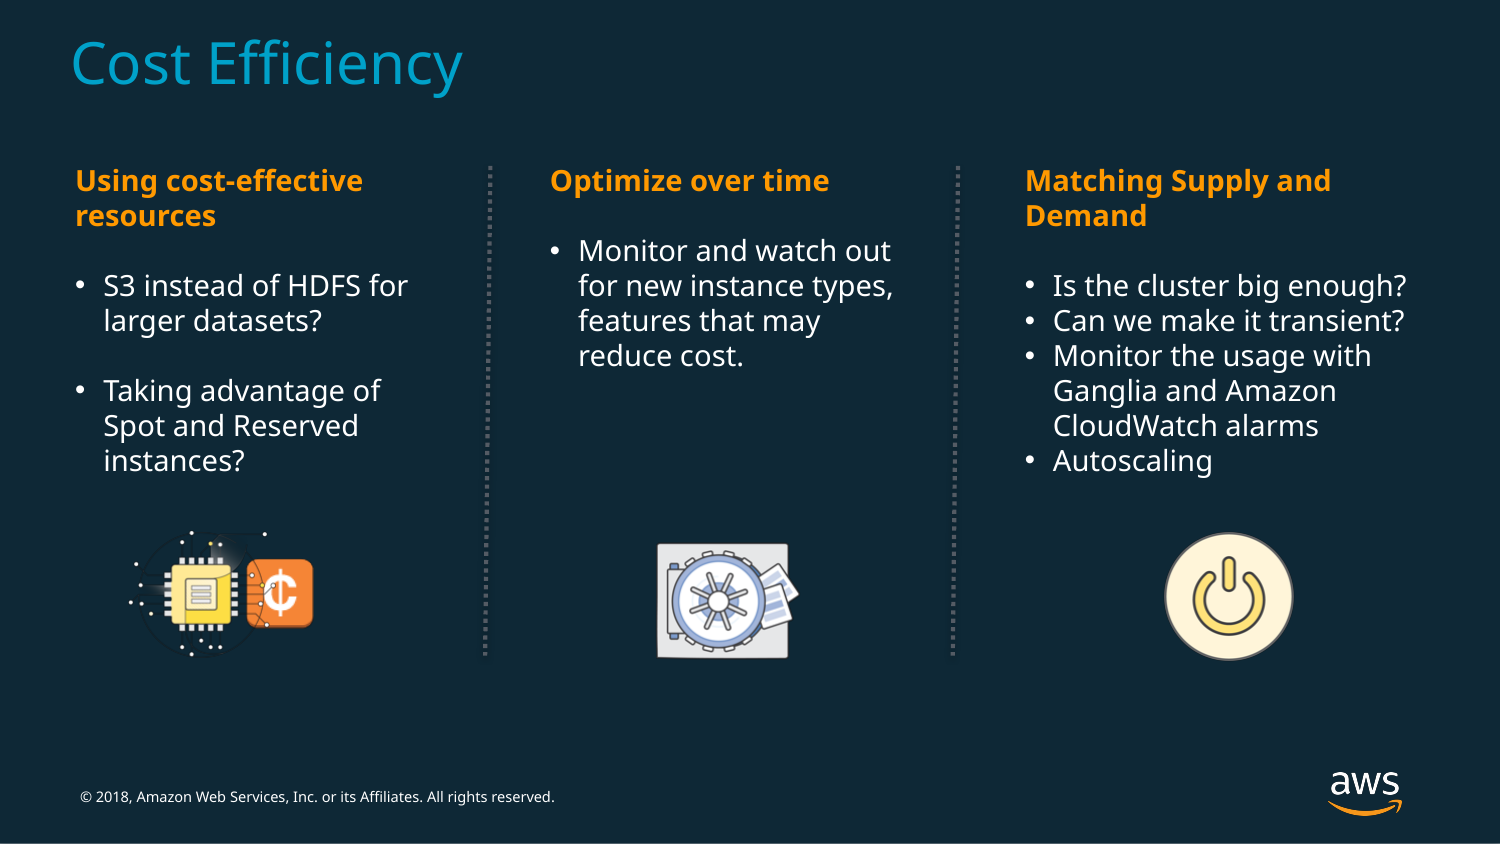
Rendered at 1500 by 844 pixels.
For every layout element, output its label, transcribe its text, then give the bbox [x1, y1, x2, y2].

title Cost Efficiency [55, 18, 1402, 109]
picture [1151, 518, 1307, 675]
text_box Using cost-effective resources S3 instead of HDFS for larger datasets? Taking advantage of Spot and Reserved instances? [60, 155, 459, 485]
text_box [484, 165, 491, 656]
picture [124, 523, 314, 666]
text_box Optimize over time Monitor and watch out for new instance types, features that may reduce cost. [535, 155, 922, 380]
picture [653, 526, 803, 676]
text_box Matching Supply and Demand Is the cluster big enough? Can we make it transient? Monitor the usage with Ganglia and Amazon CloudWatch alarms Autoscaling [1009, 155, 1449, 590]
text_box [952, 165, 959, 656]
picture [1328, 772, 1402, 816]
